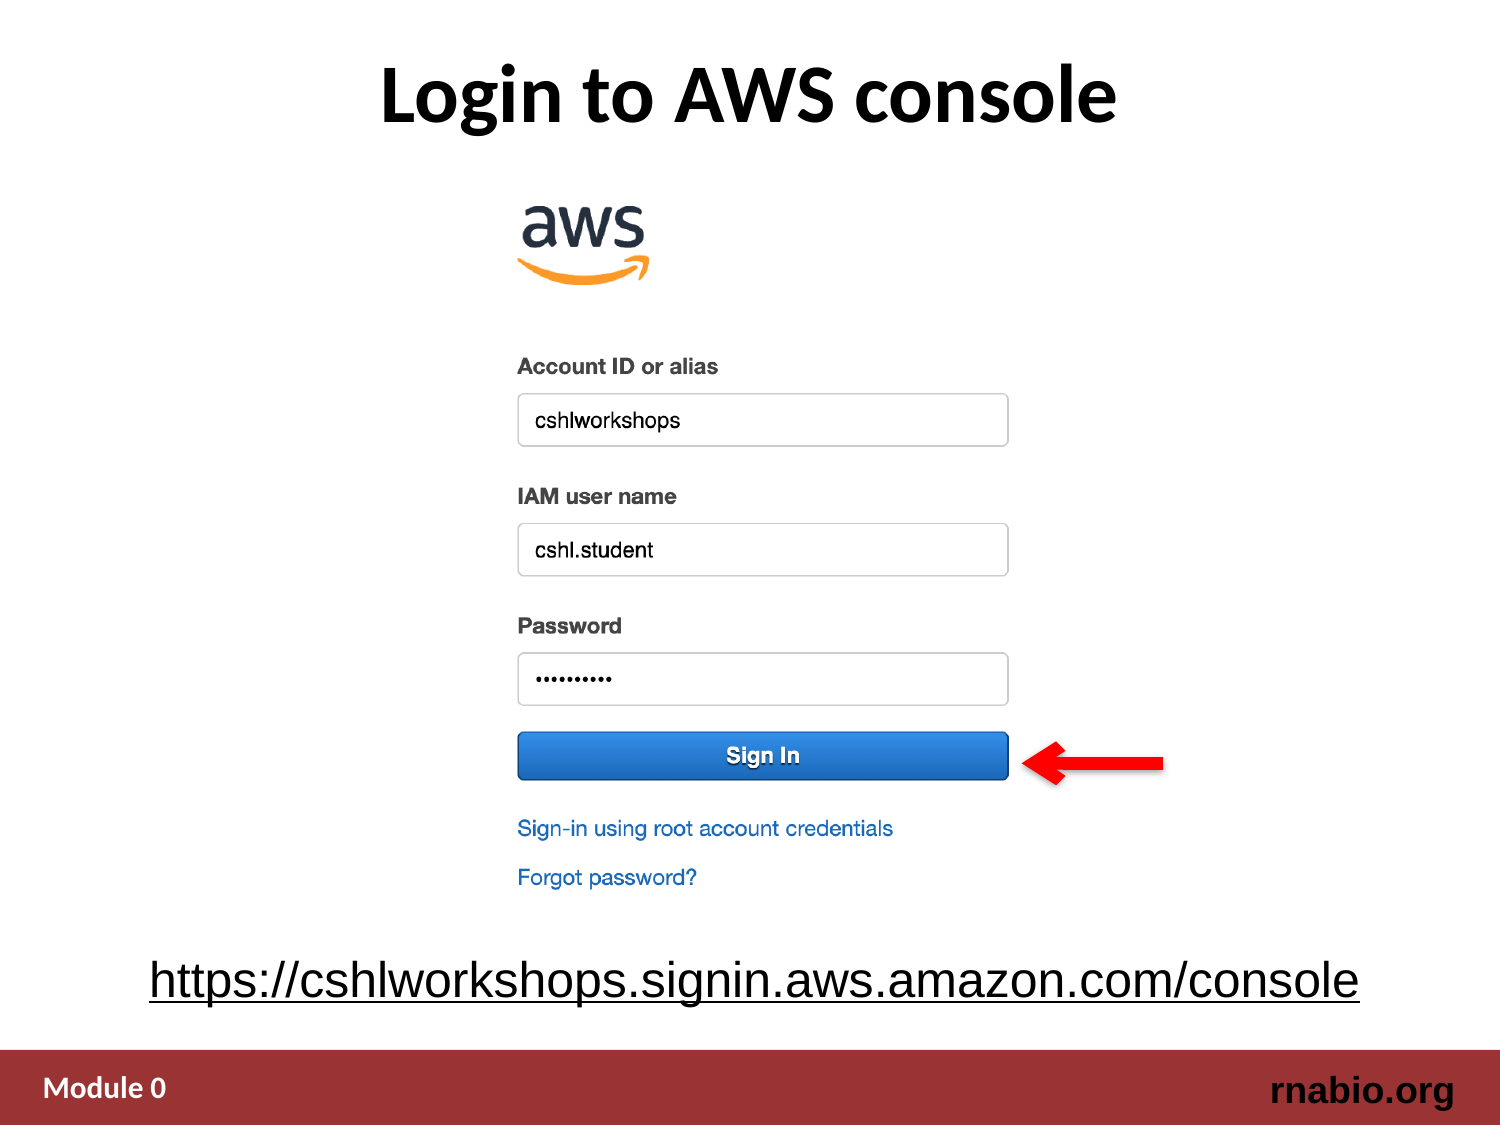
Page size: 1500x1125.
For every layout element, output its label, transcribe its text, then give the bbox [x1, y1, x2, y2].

text_box https://cshlworkshops.signin.aws.amazon.com/console [88, 940, 1436, 1016]
title Login to AWS console [24, 45, 1475, 233]
picture [411, 160, 1089, 933]
